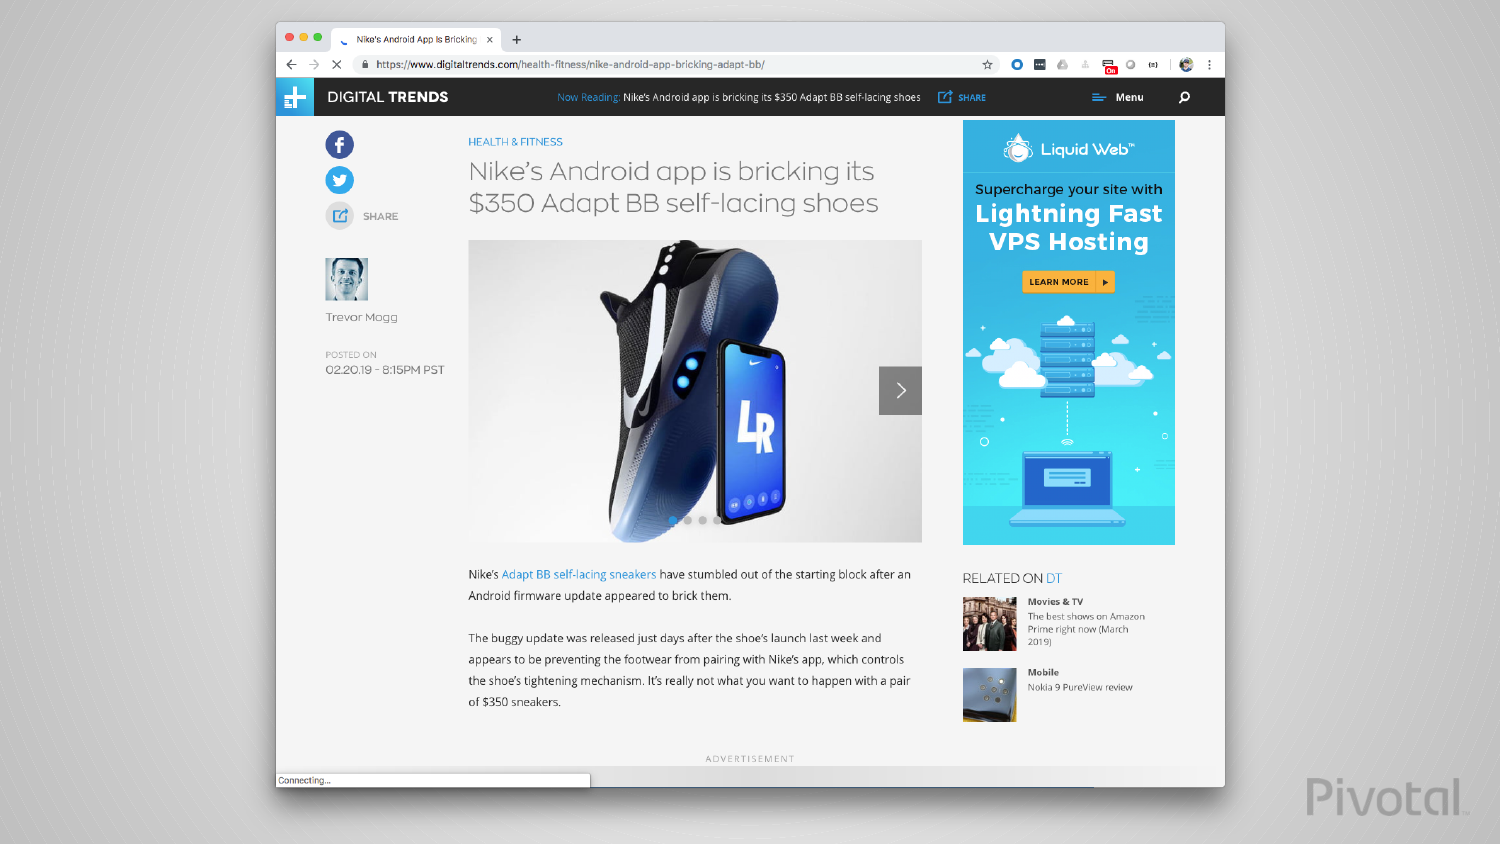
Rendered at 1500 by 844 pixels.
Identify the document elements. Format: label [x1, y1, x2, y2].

picture [235, 0, 1265, 844]
